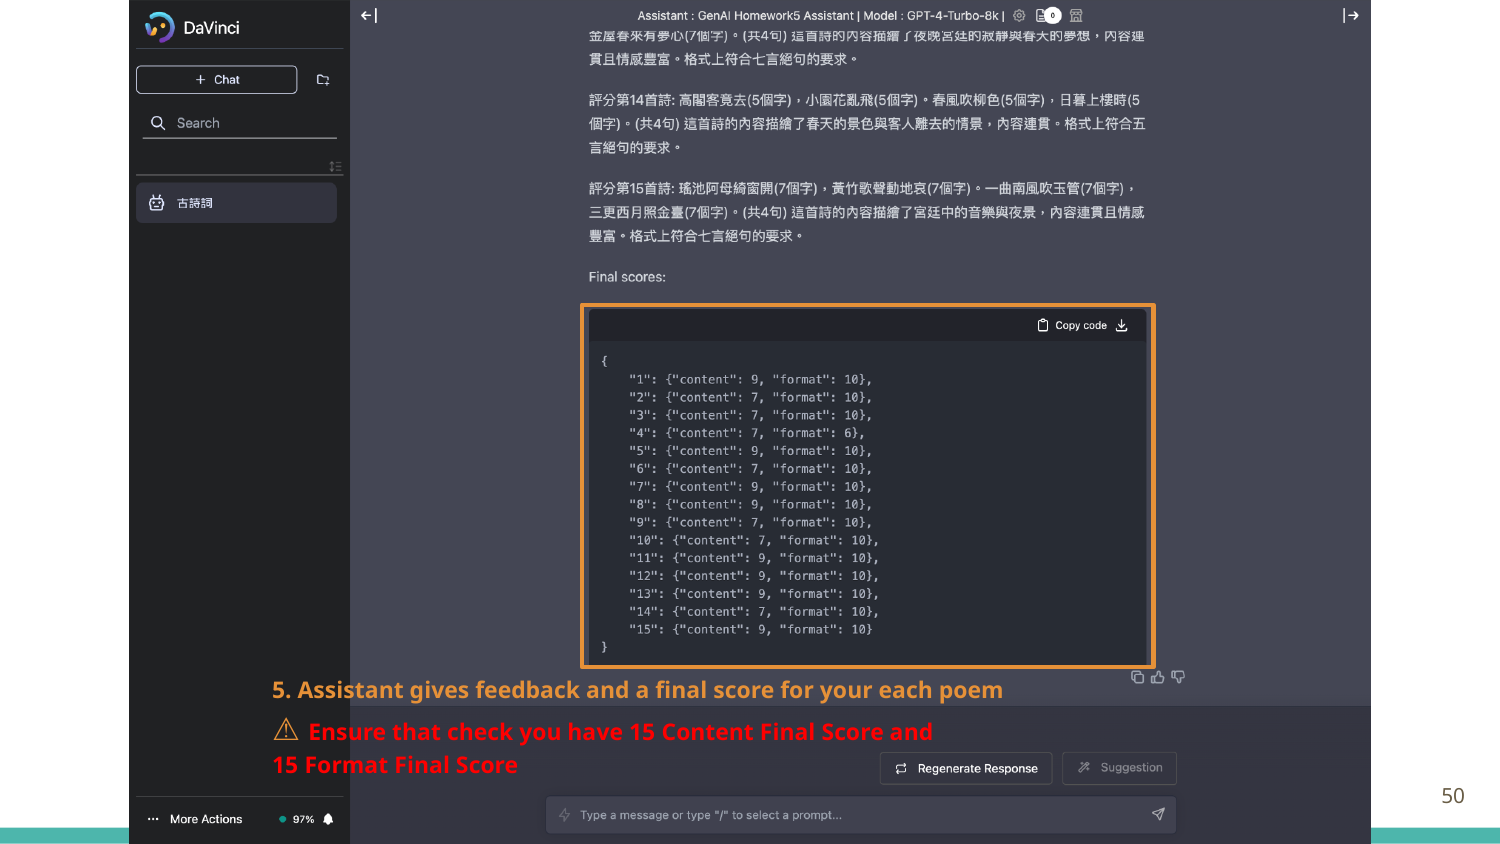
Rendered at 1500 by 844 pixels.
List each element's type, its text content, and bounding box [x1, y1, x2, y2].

picture [129, 0, 1371, 844]
slide_number ‹#› [1389, 764, 1480, 830]
